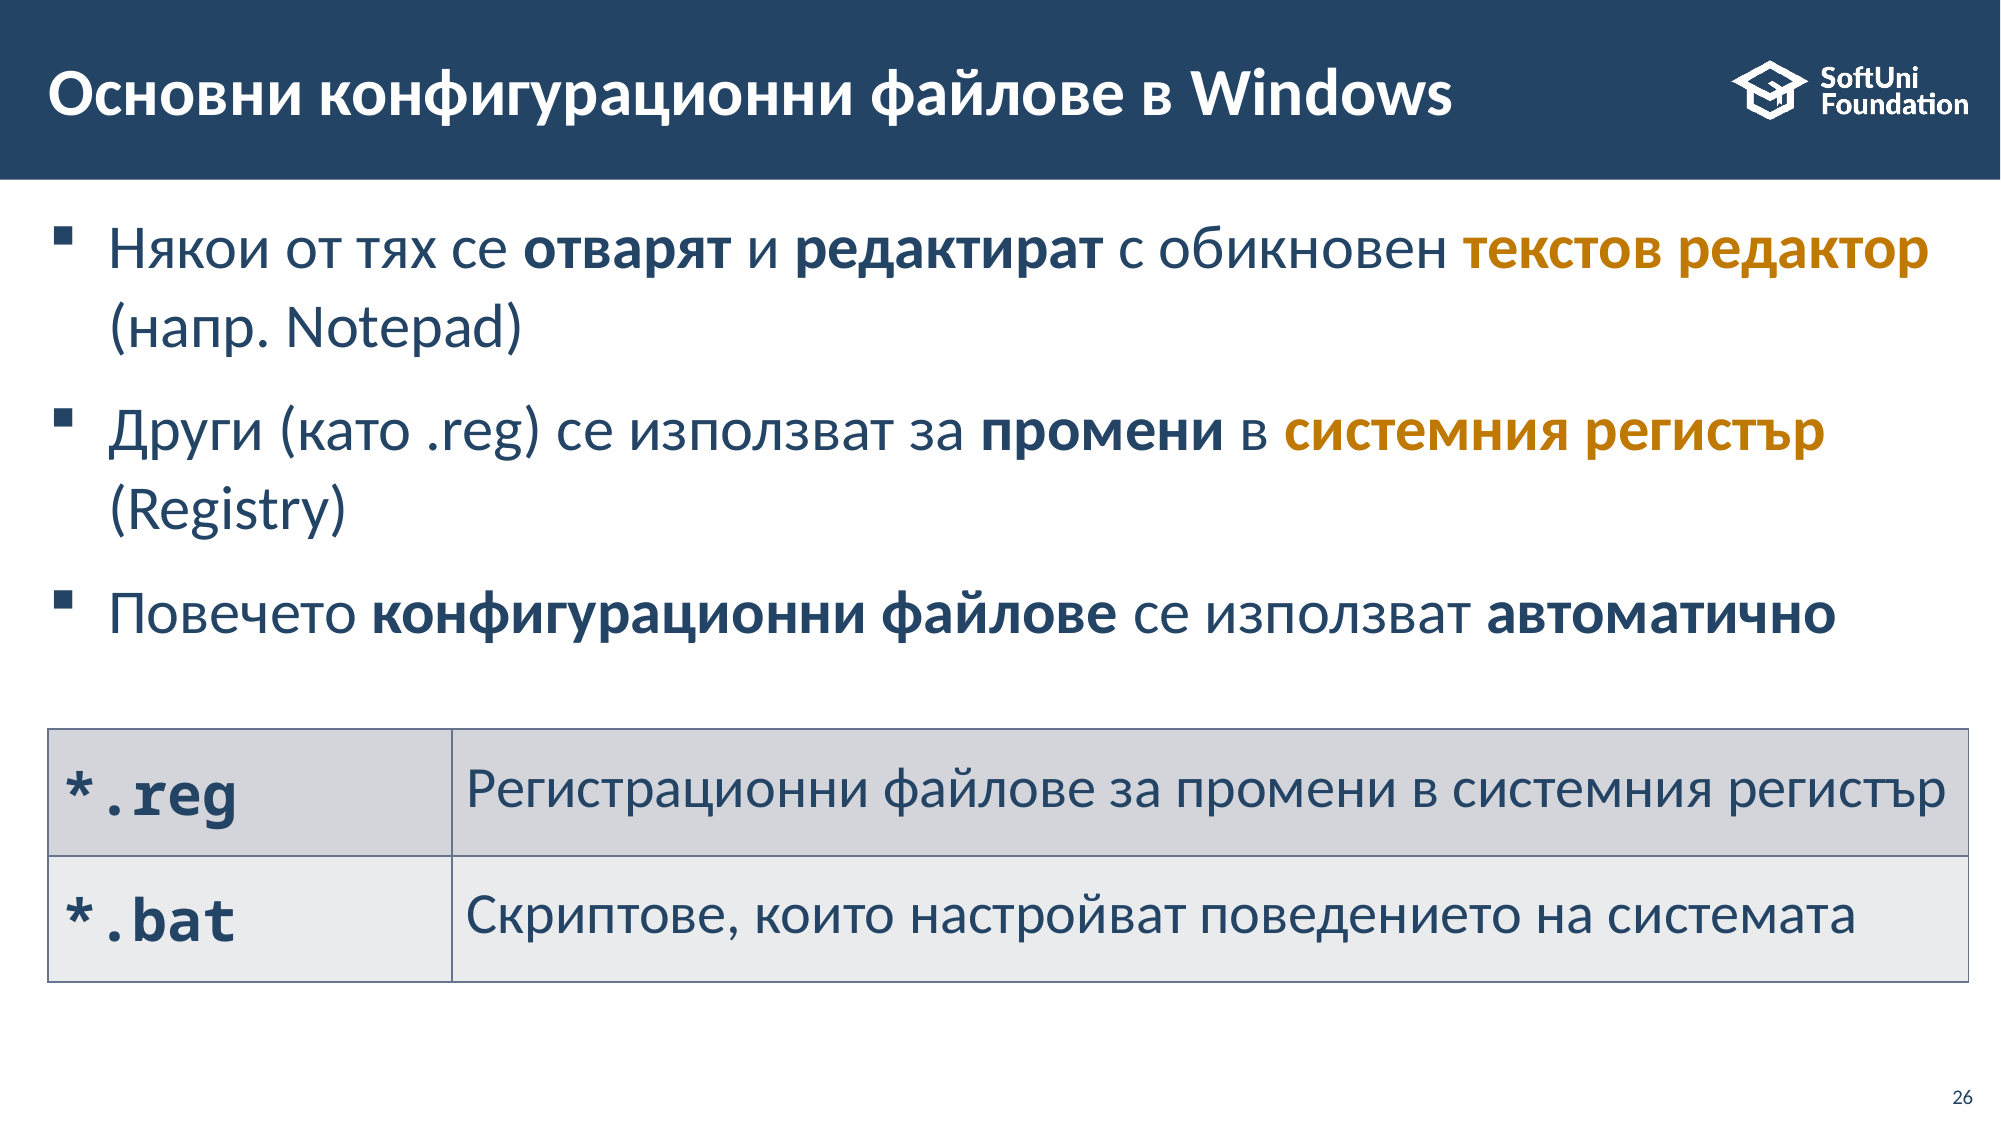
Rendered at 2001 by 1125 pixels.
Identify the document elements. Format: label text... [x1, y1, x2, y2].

table_header *.reg [49, 730, 451, 855]
table_cell Скриптове, които настройват поведението на системата [453, 857, 1968, 981]
table_header Регистрационни файлове за промени в системния регистър [453, 730, 1968, 855]
table_cell *.bat [49, 857, 451, 981]
slide_number 26 [1927, 1067, 1989, 1117]
title Основни конфигурационни файлове в Windows [31, 16, 1716, 162]
picture [1731, 60, 1968, 120]
list Някои от тях се отварят и редактират с обикновен текстов редактор (напр. Notepad) Други (като .reg) се използват за промени в системния регистър (Registry) Повечето конфигурационни файлове се използват автоматично [31, 196, 1970, 1104]
